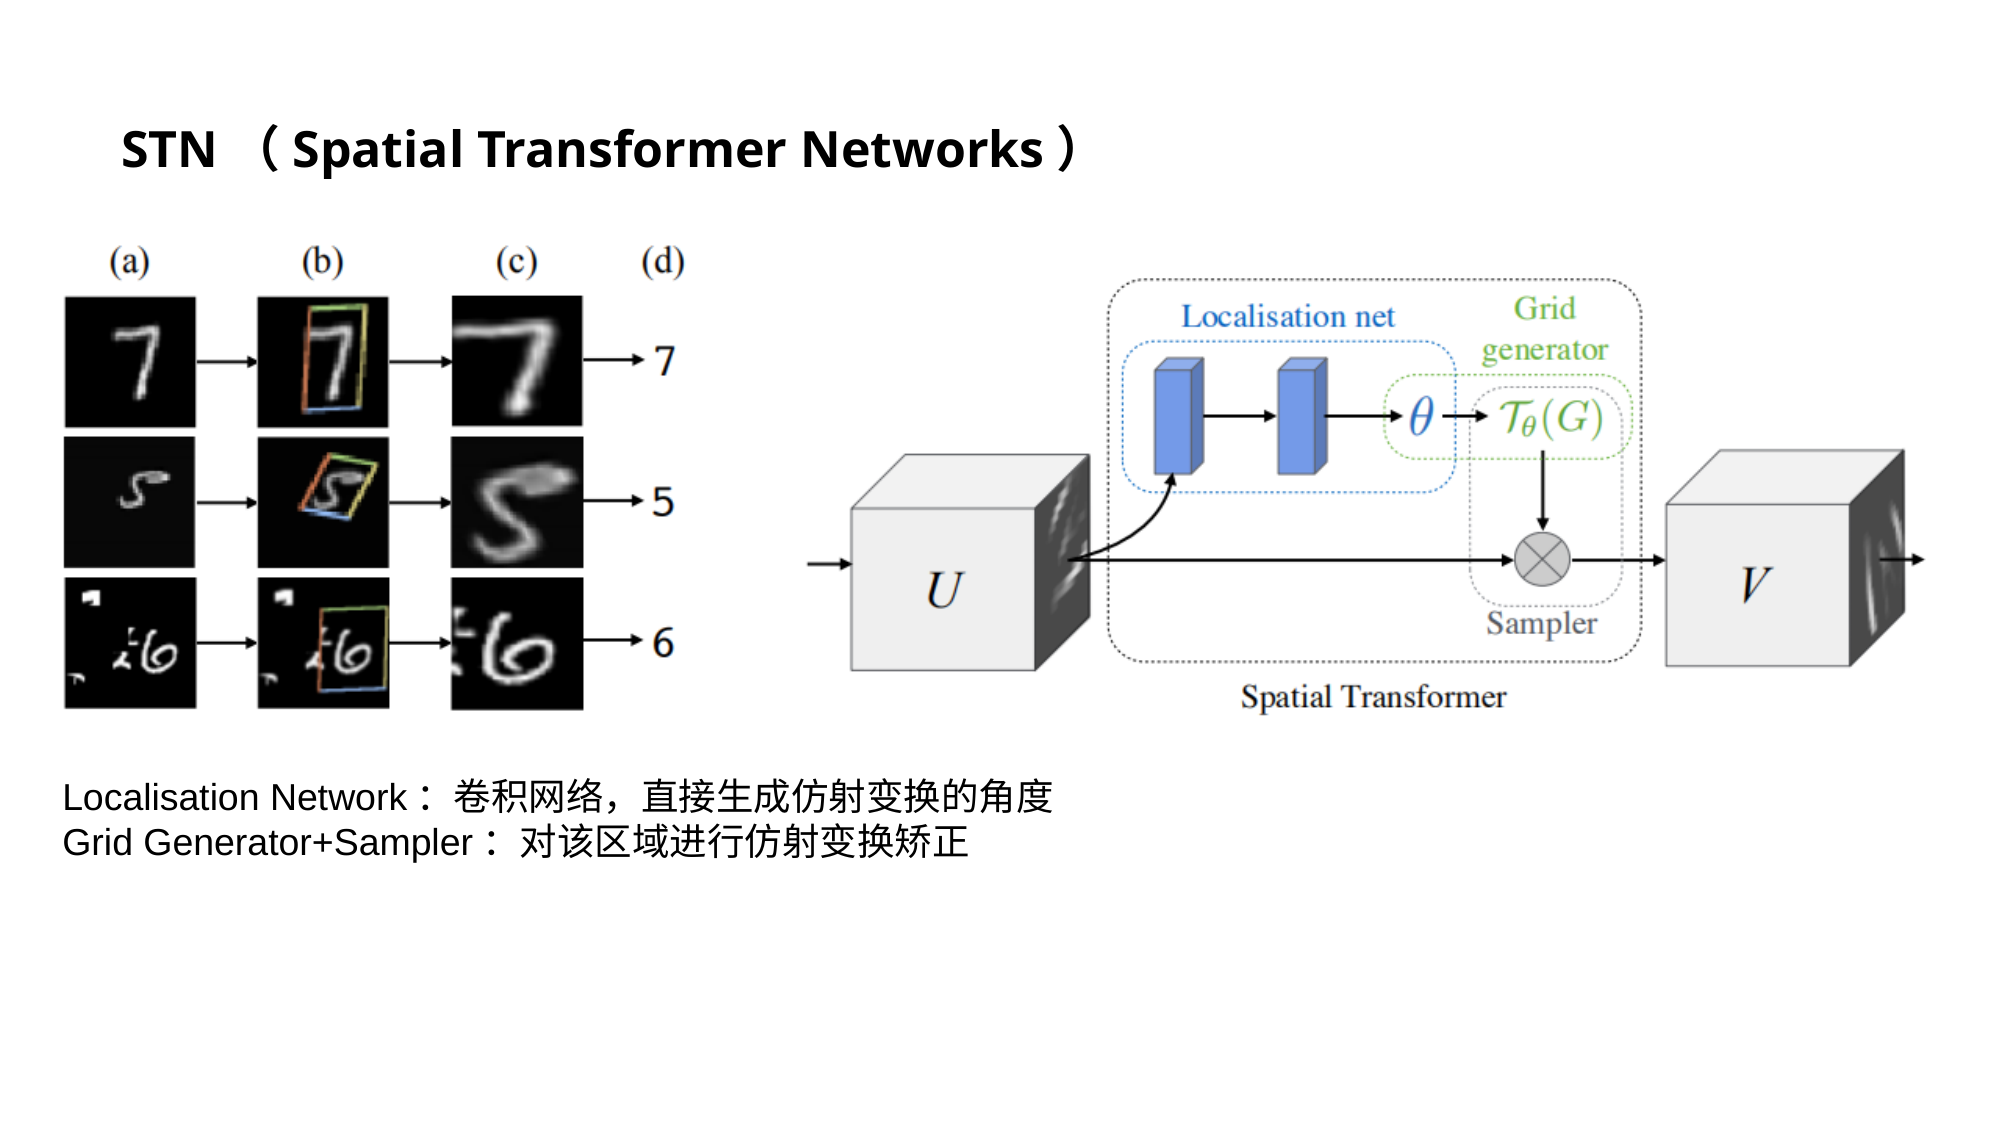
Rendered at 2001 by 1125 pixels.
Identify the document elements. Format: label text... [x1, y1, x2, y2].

picture [47, 205, 1971, 753]
text_box Localisation Network：卷积网络，直接生成仿射变换的角度 Grid Generator+Sampler：对该区域进行仿射变换矫正 [47, 765, 1275, 870]
title STN（Spatial Transformer Networks） [106, 42, 1832, 213]
